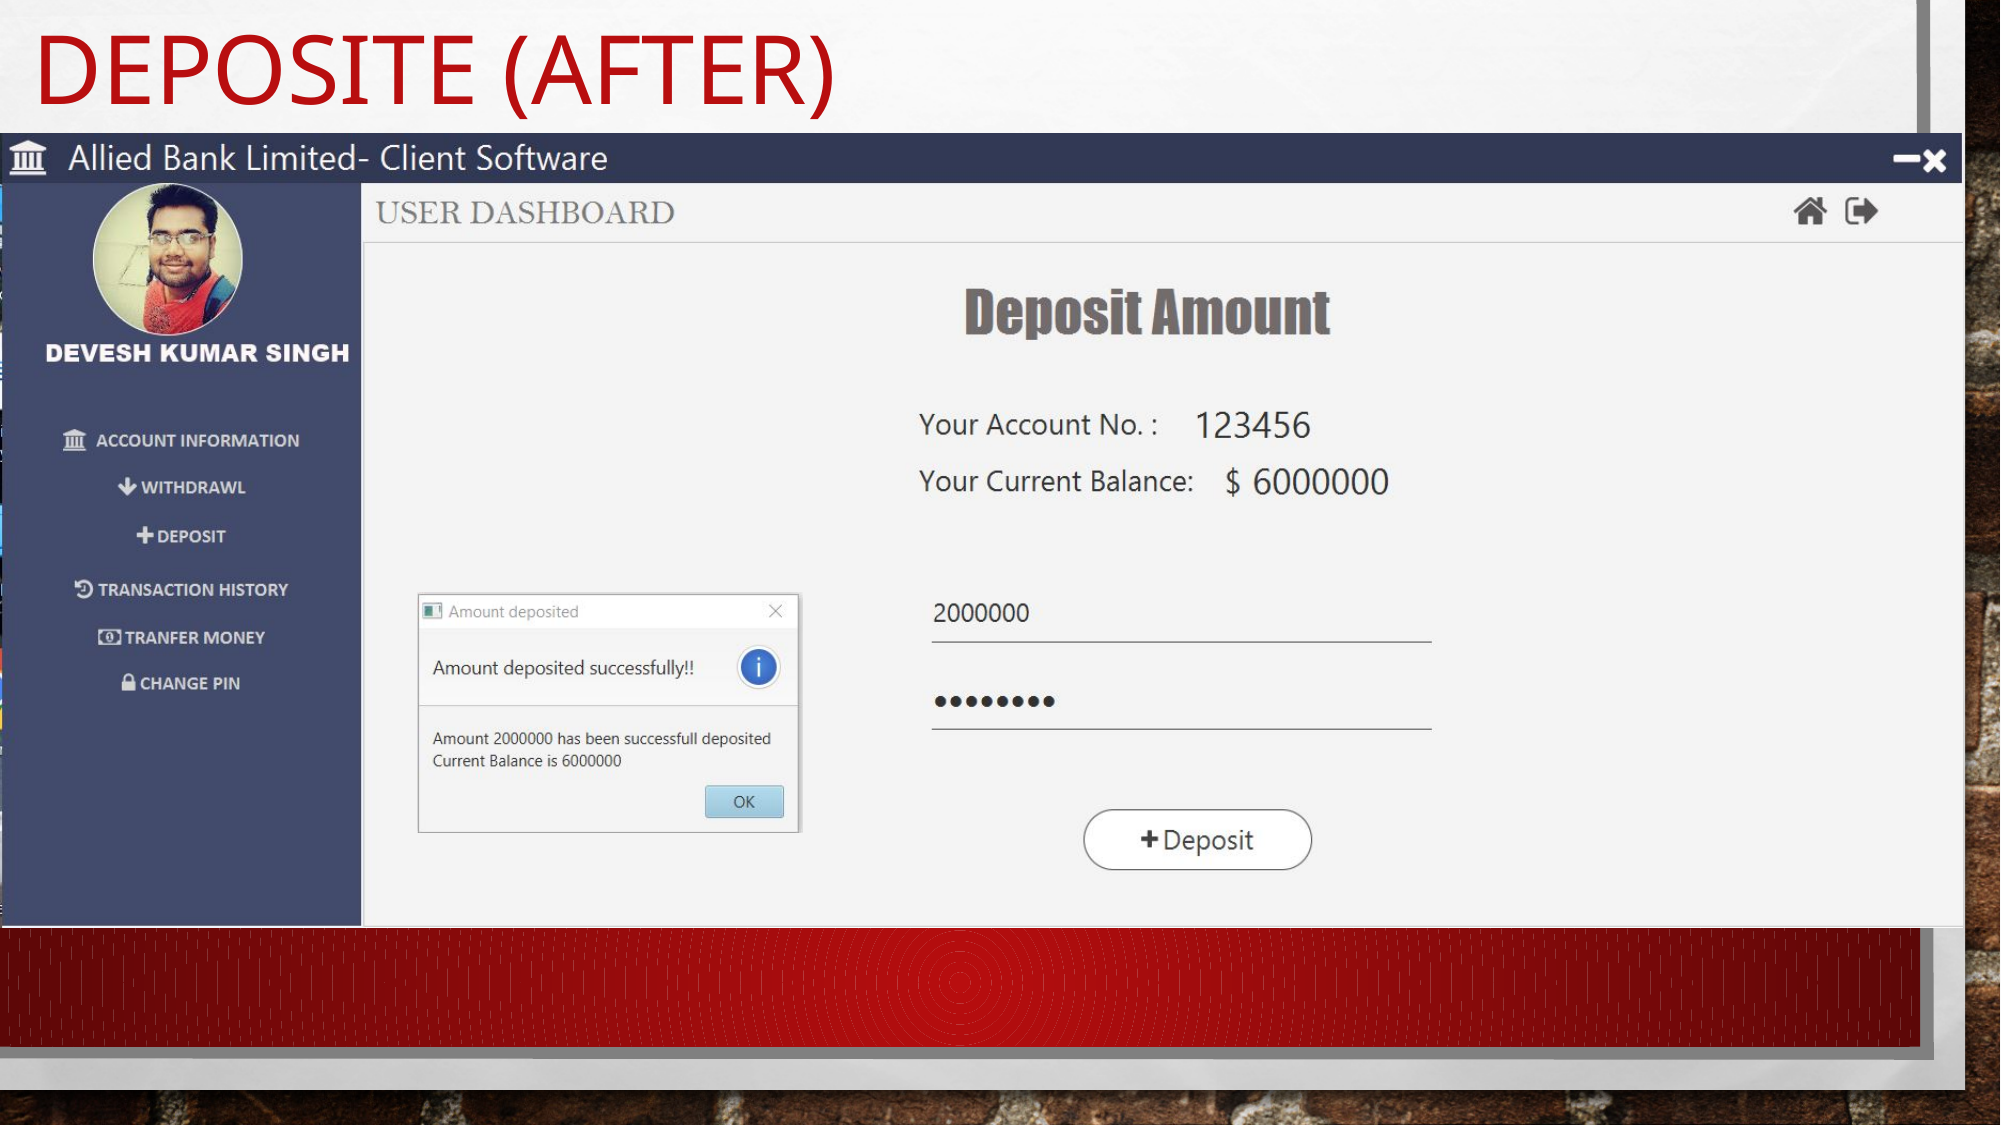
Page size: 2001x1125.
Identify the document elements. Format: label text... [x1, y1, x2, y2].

picture [0, 132, 1963, 929]
title DEPOSITE (AFTER) [17, 14, 1724, 132]
picture [0, 0, 2000, 1125]
